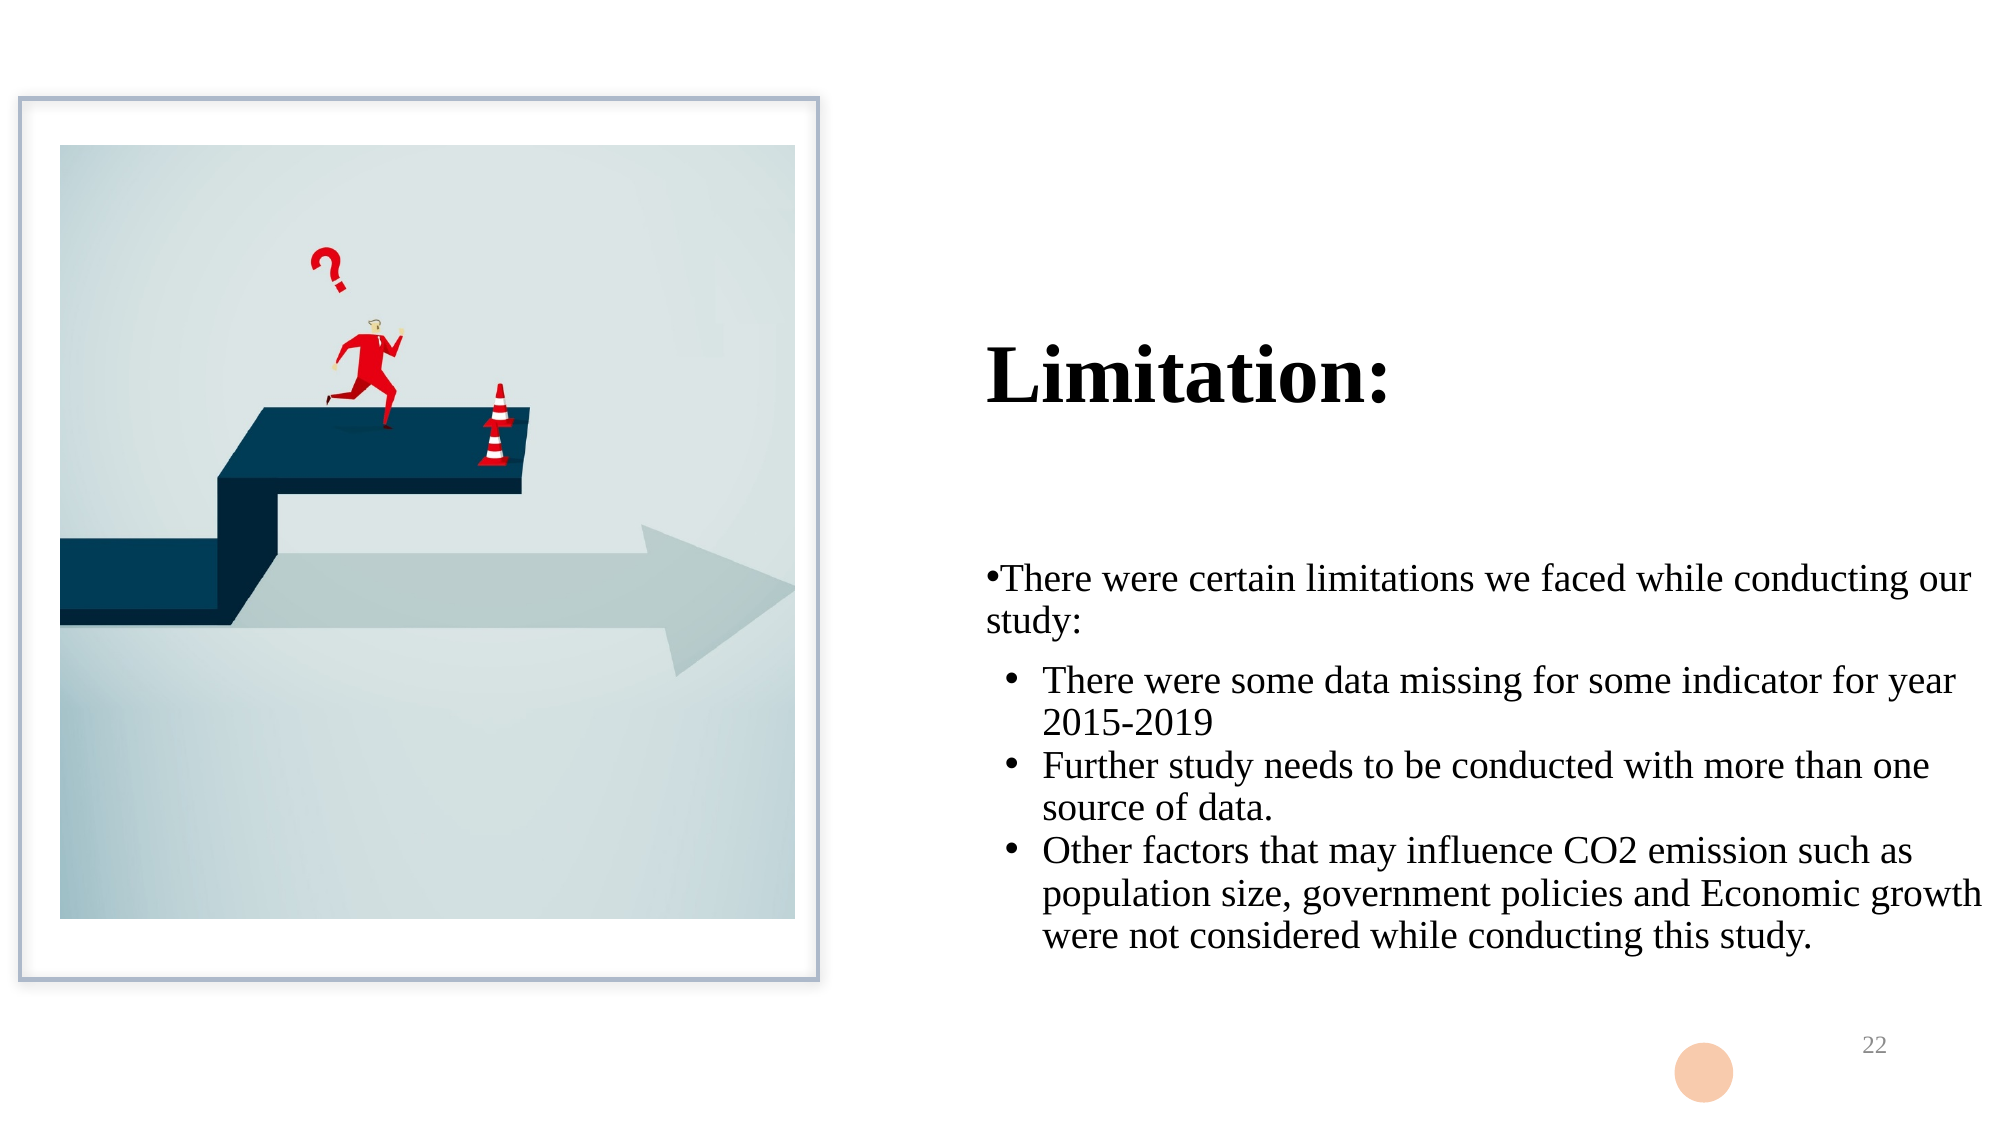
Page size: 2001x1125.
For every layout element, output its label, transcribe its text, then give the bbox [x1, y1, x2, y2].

slide_number 22 [1827, 1013, 1903, 1074]
text_box [19, 98, 819, 981]
picture [59, 145, 795, 919]
title Limitation: [971, 176, 2000, 429]
subtitle There were certain limitations we faced while conducting our study: There were some data missing for some indicator for year 2015-2019 Further study needs to be conducted with more than one source of data. Other factors that may influence CO2 emission such as population size, government policies and Economic growth were not considered while conducting this study. [971, 549, 2000, 1014]
